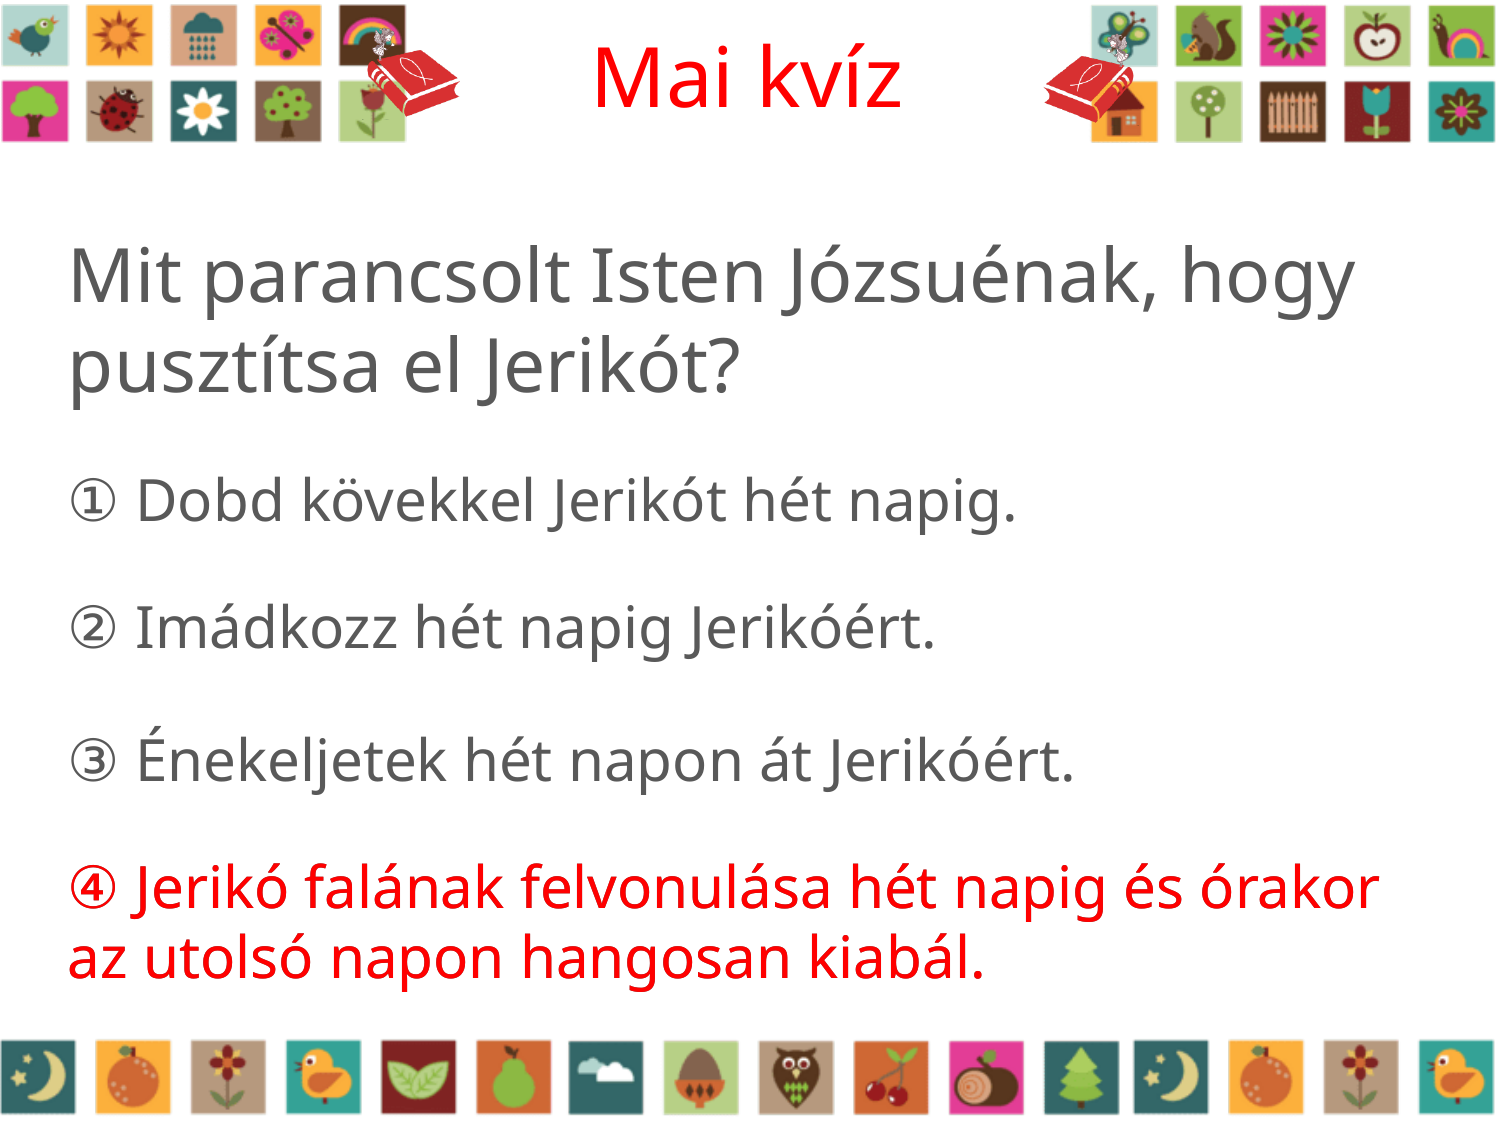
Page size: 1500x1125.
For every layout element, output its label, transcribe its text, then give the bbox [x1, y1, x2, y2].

text_box Mai kvíz [425, 16, 1076, 131]
text_box ③ Énekeljetek hét napon át Jerikóért. [53, 716, 1483, 801]
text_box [0, 1028, 1500, 1118]
text_box ① Dobd kövekkel Jerikót hét napig. [53, 456, 1436, 541]
picture [0, 3, 492, 150]
text_box ② Imádkozz hét napig Jerikóért. [53, 582, 1436, 668]
picture [1011, 3, 1500, 150]
text_box ④ Jerikó falának felvonulása hét napig és órakor az utolsó napon hangosan kiabál. [53, 842, 1483, 998]
text_box Mit parancsolt Isten Józsuénak, hogy pusztítsa el Jerikót? [53, 219, 1436, 415]
